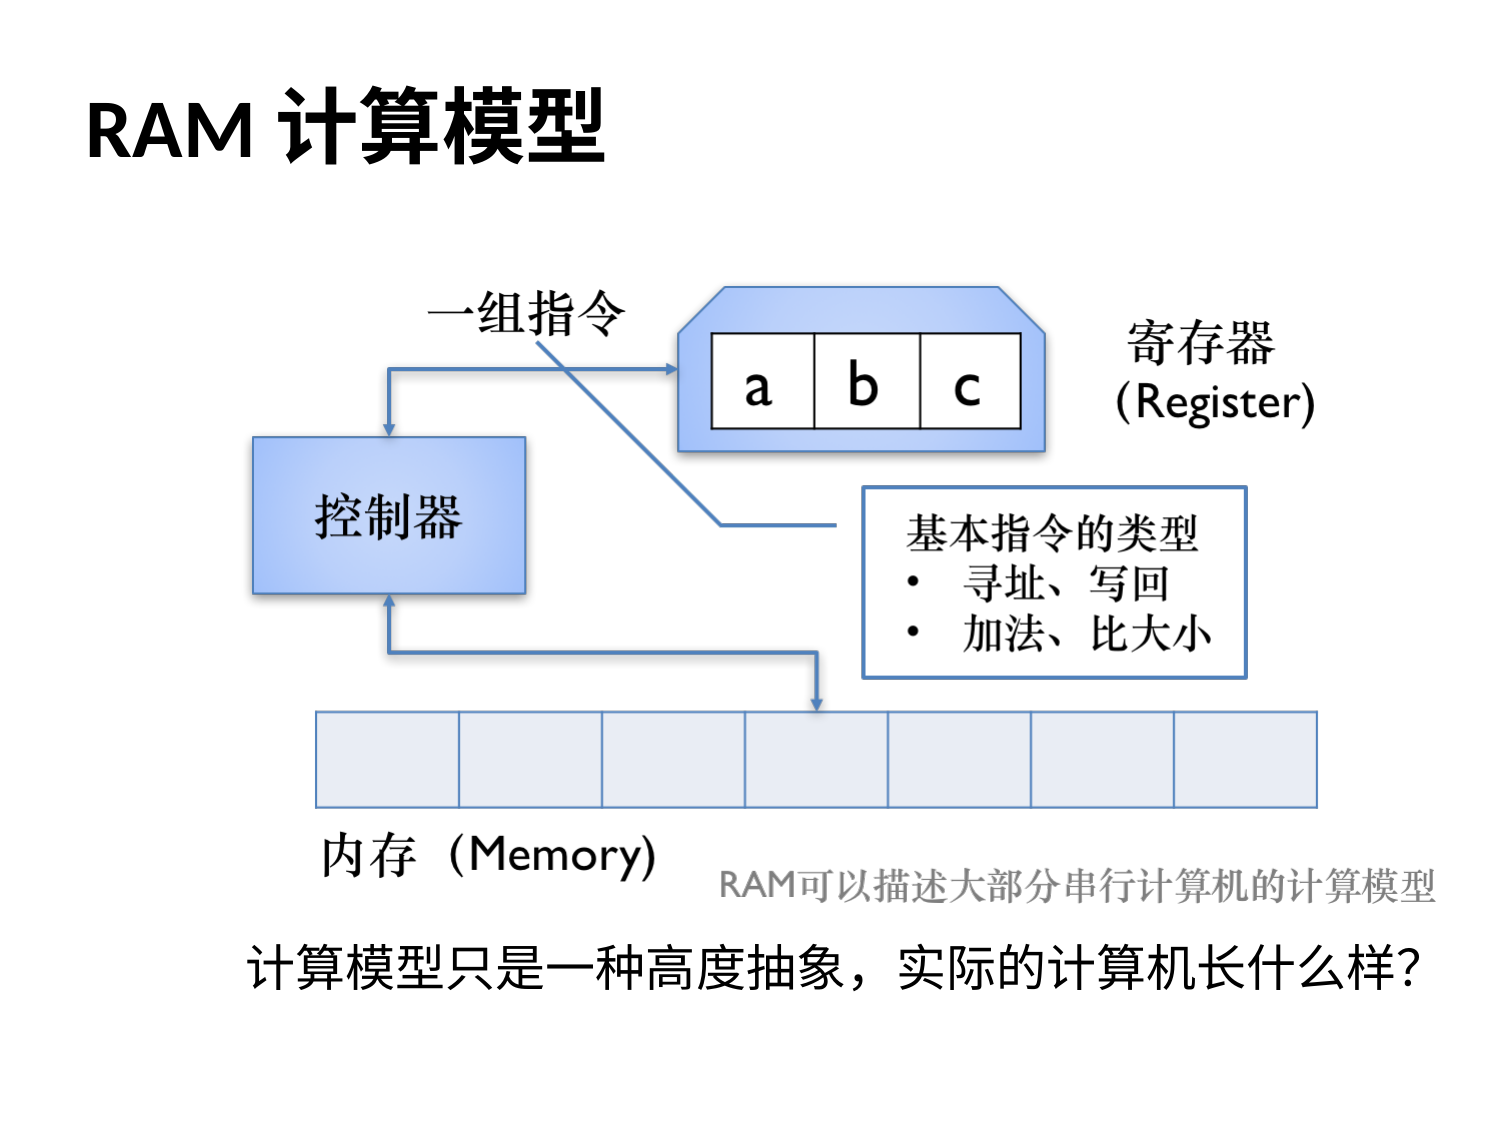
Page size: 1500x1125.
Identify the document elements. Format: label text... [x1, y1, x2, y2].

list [241, 267, 1460, 931]
title RAM计算模型 [70, 70, 1430, 183]
text_box 计算模型只是一种高度抽象，实际的计算机长什么样？ [230, 928, 1461, 1004]
